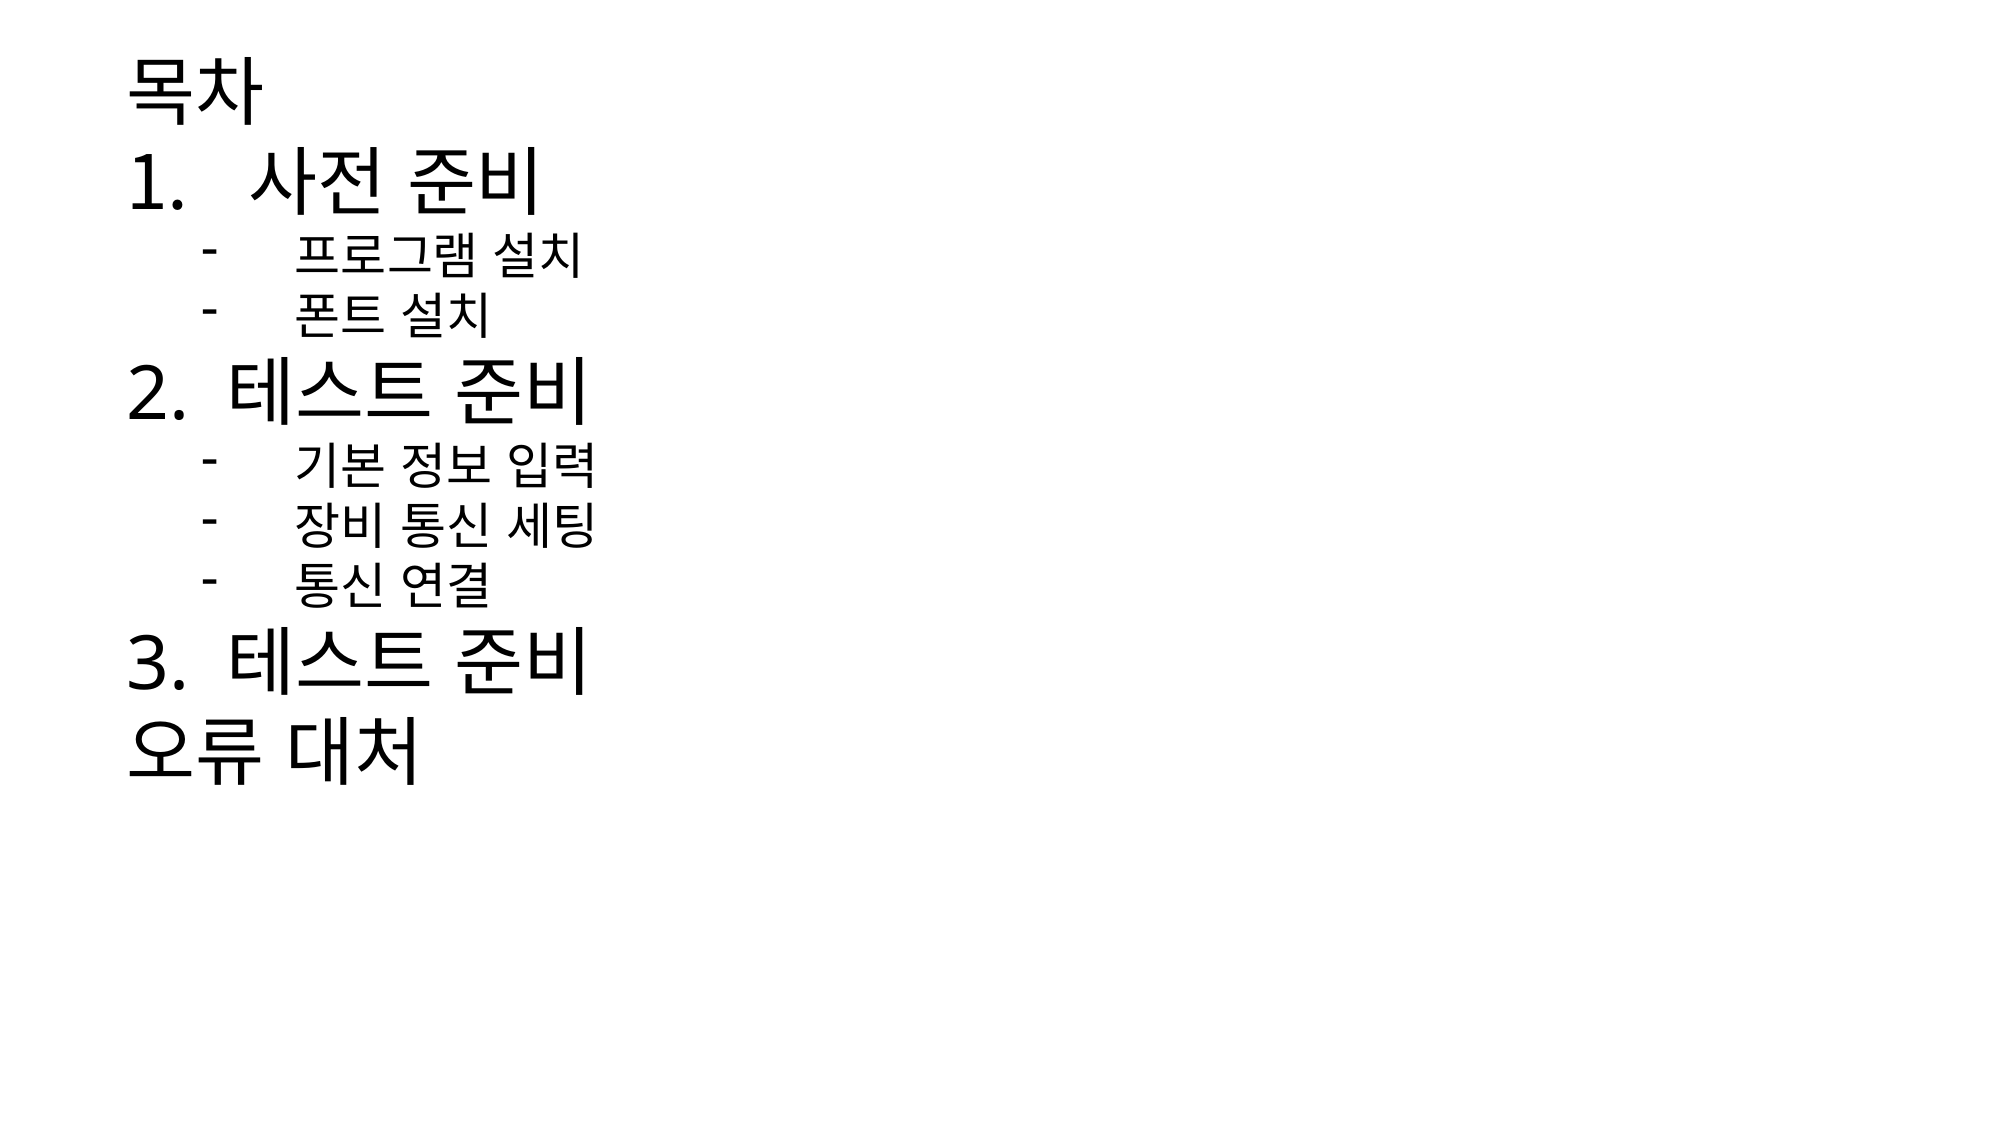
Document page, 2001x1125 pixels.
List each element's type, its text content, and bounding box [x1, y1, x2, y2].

text_box 목차 사전 준비 프로그램 설치 폰트 설치 2. 테스트 준비 기본 정보 입력 장비 통신 세팅 통신 연결 3. 테스트 준비 오류 대처 [111, 37, 614, 803]
